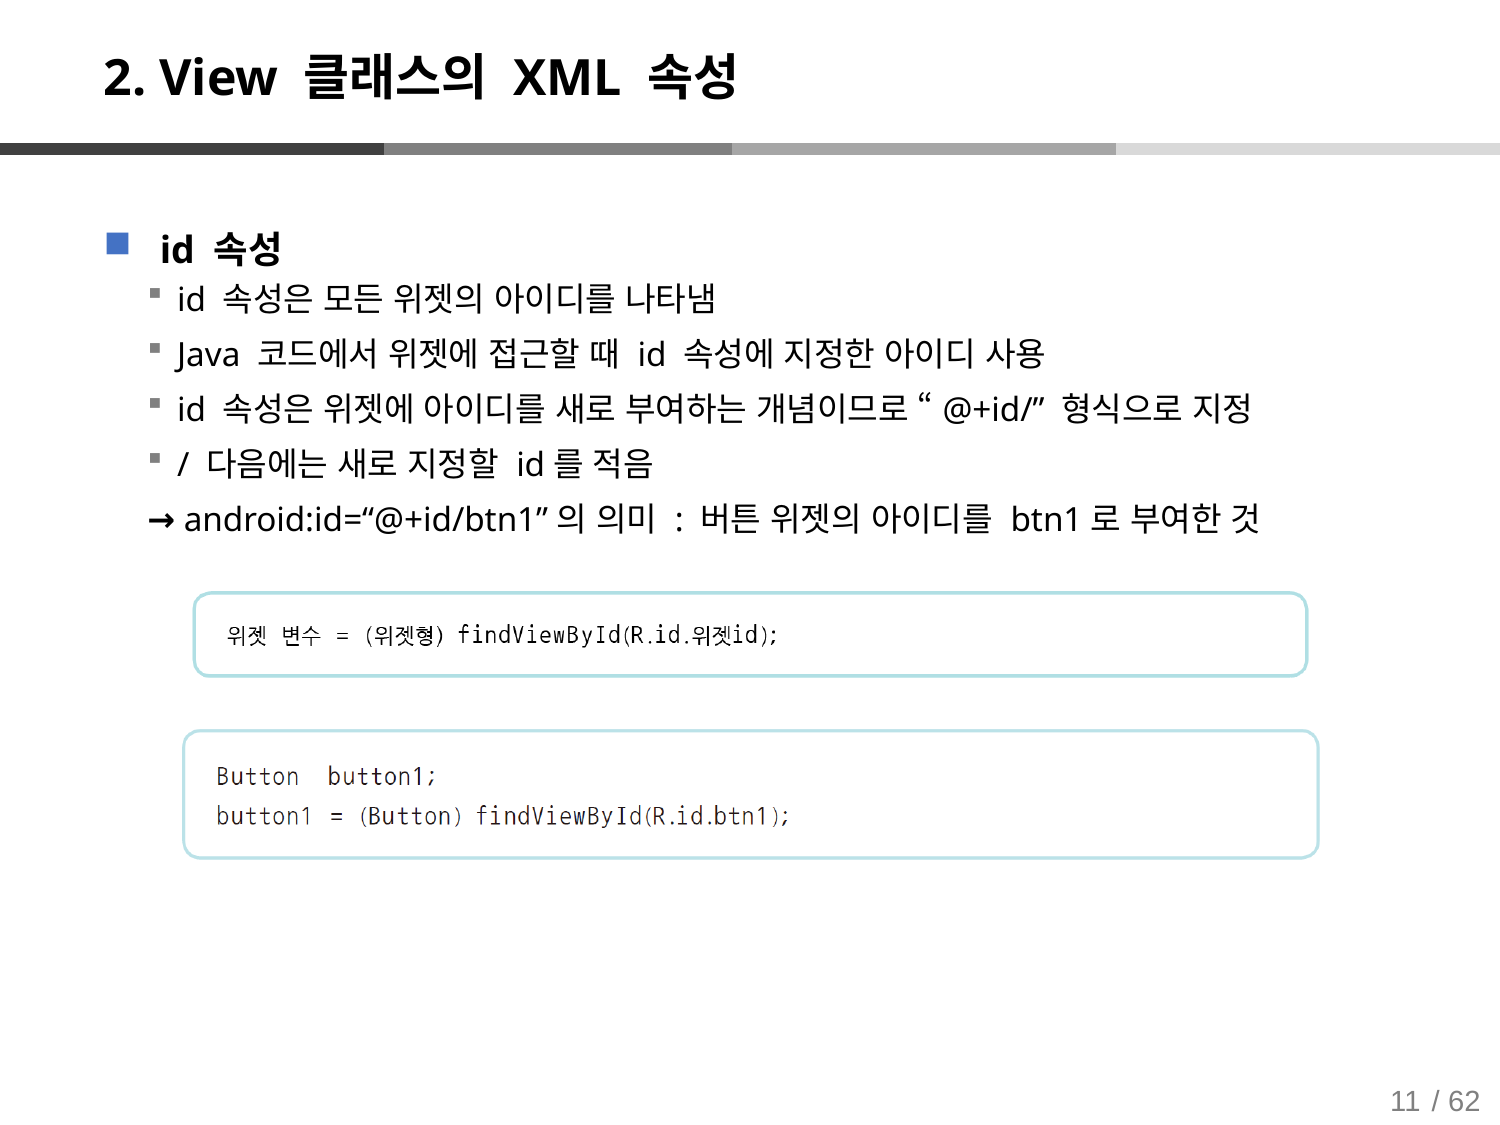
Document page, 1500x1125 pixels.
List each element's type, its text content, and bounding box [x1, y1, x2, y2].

list id 속성 id 속성은 모든 위젯의 아이디를 나타냄 Java 코드에서 위젯에 접근할 때 id 속성에 지정한 아이디 사용 id 속성은 위젯에 아이디를 새로 부여하는 개념이므로 “@+id/” 형식으로 지정 / 다음에는 새로 지정할 id를 적음 → android:id=“@+id/btn1”의 의미 : 버튼 위젯의 아이디를 btn1로 부여한 것 [88, 196, 1436, 1083]
title 2. View 클래스의 XML 속성 [88, 30, 1211, 121]
picture [175, 724, 1325, 864]
picture [186, 584, 1314, 684]
